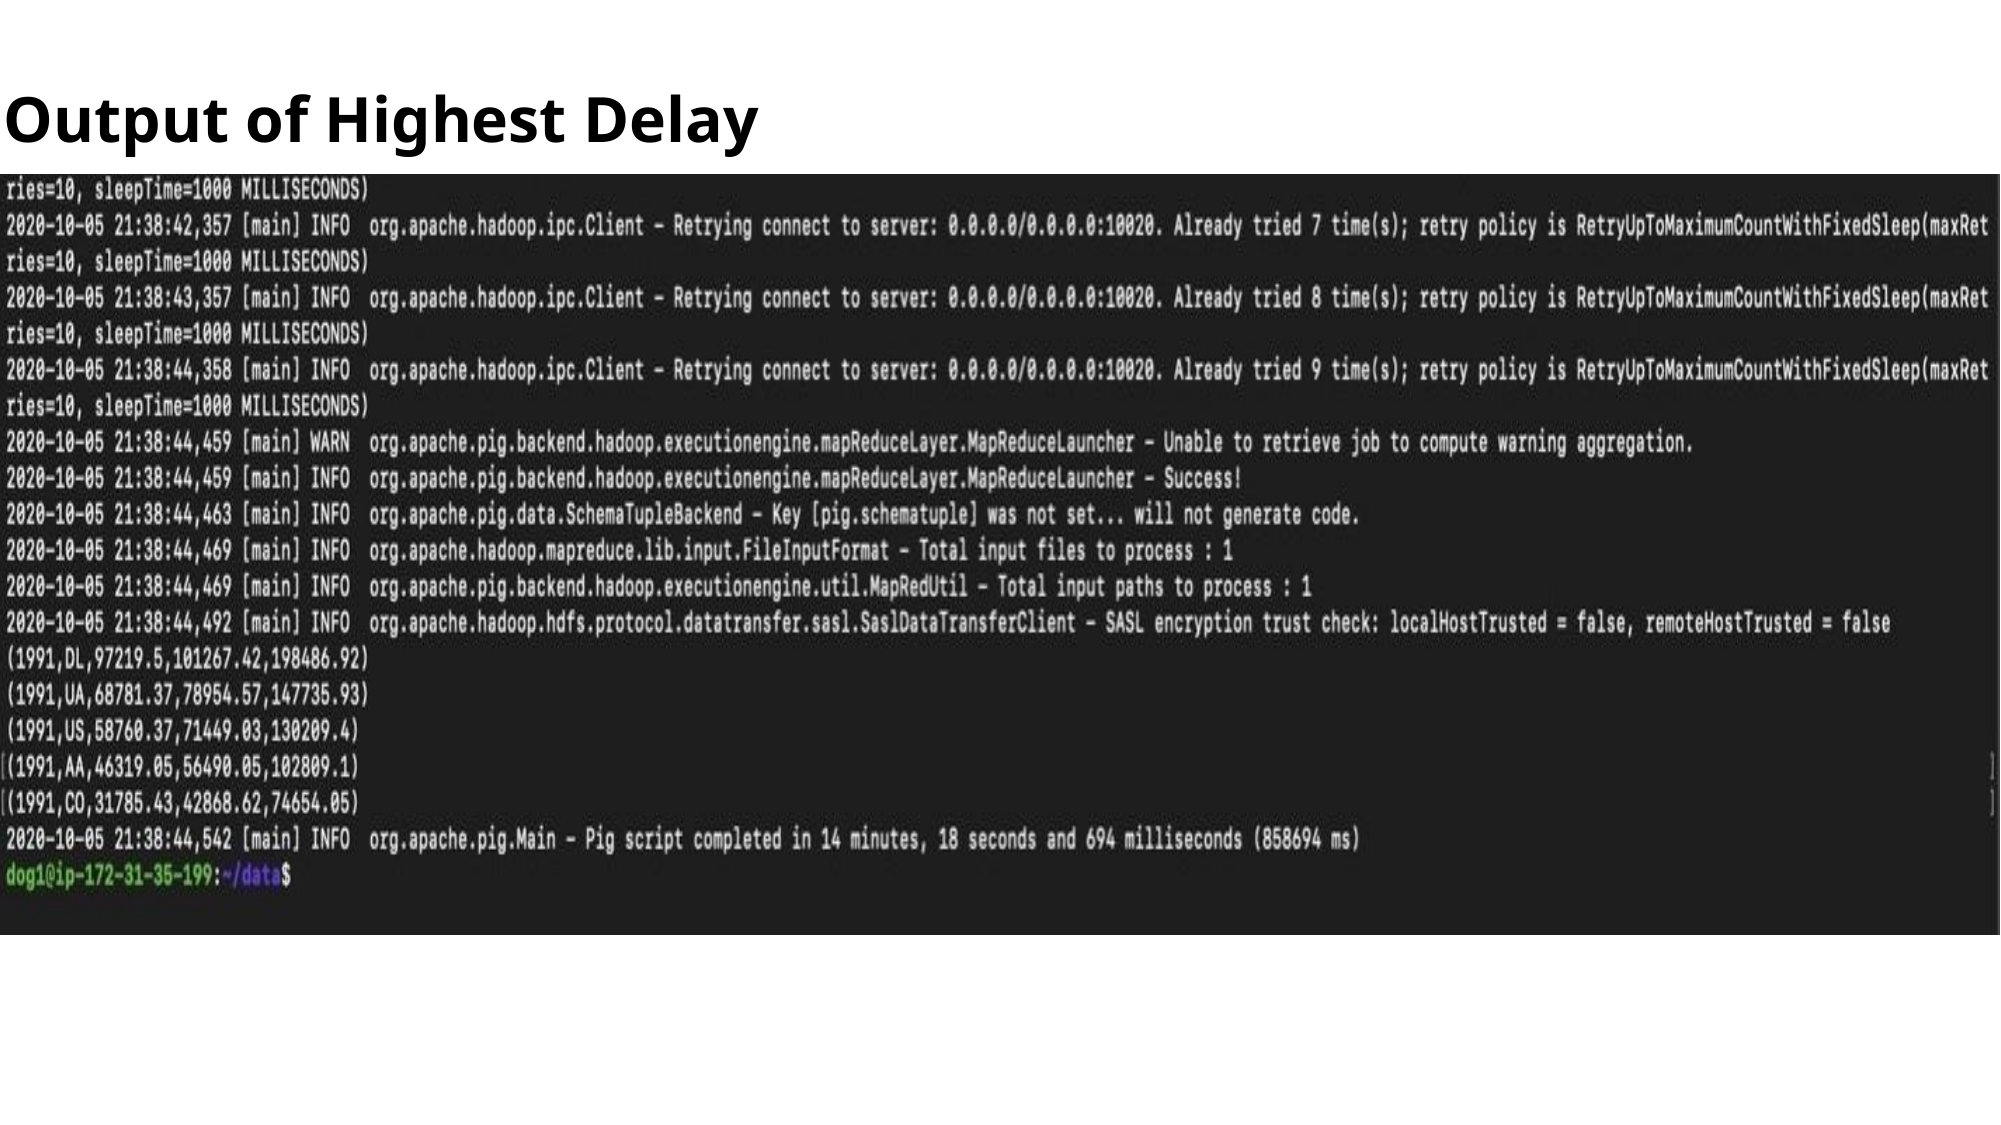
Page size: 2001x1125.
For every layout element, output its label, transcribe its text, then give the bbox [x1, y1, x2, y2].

picture [0, 174, 2000, 935]
title Output of Highest Delay [0, 0, 1408, 174]
